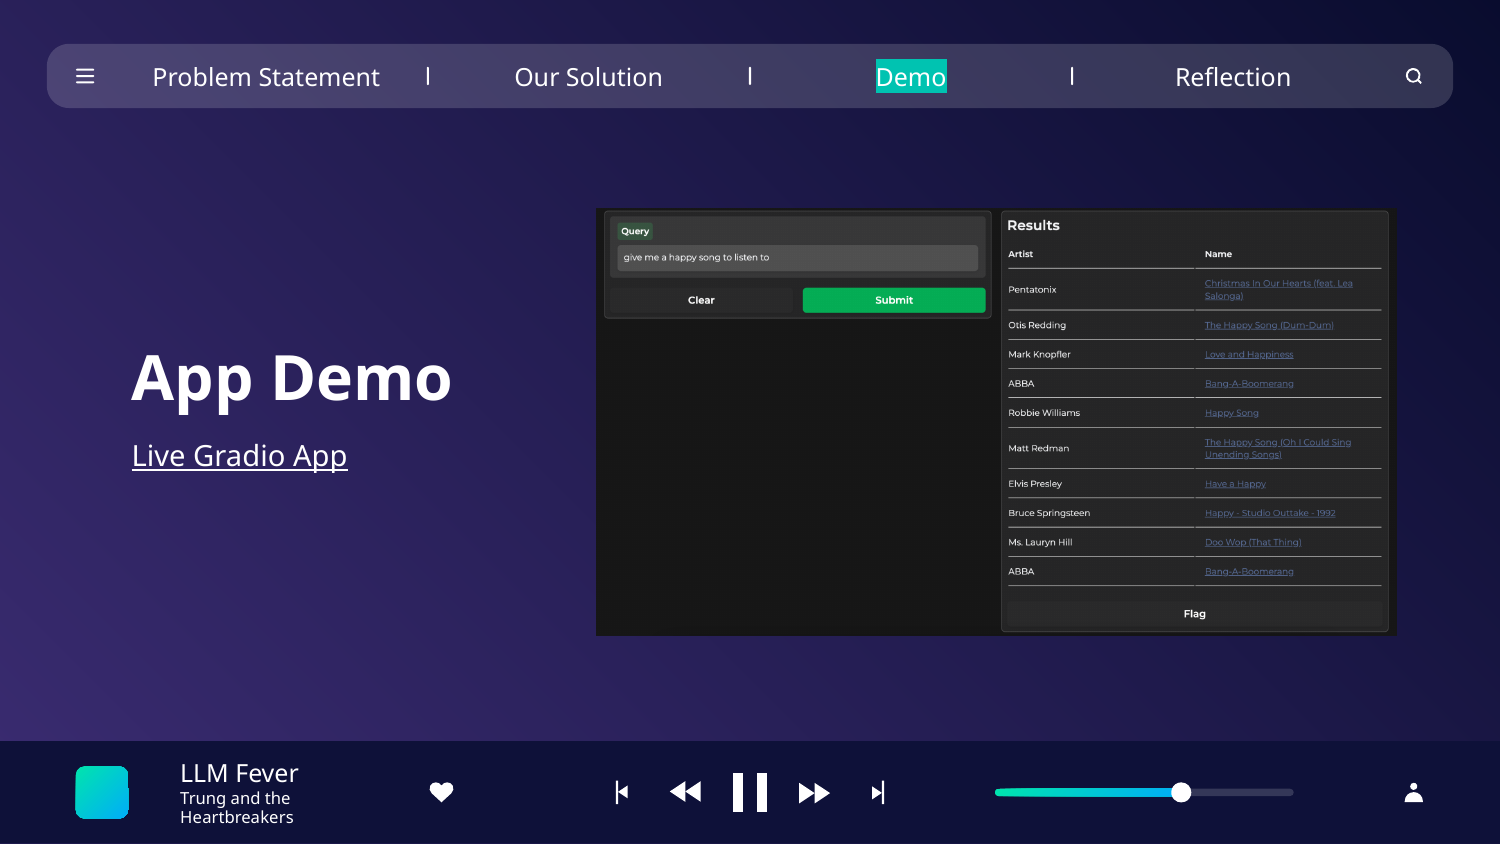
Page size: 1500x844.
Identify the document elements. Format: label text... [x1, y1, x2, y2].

subtitle Demo [761, 49, 1062, 103]
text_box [994, 782, 1294, 803]
subtitle Live Gradio App [116, 422, 525, 514]
title App Demo [116, 330, 591, 422]
subtitle Problem Statement [116, 49, 417, 103]
subtitle LLM Fever Trung and the Heartbreakers [165, 766, 392, 819]
subtitle Our Solution [438, 49, 739, 103]
subtitle Reflection [1083, 49, 1384, 103]
picture [596, 208, 1397, 636]
